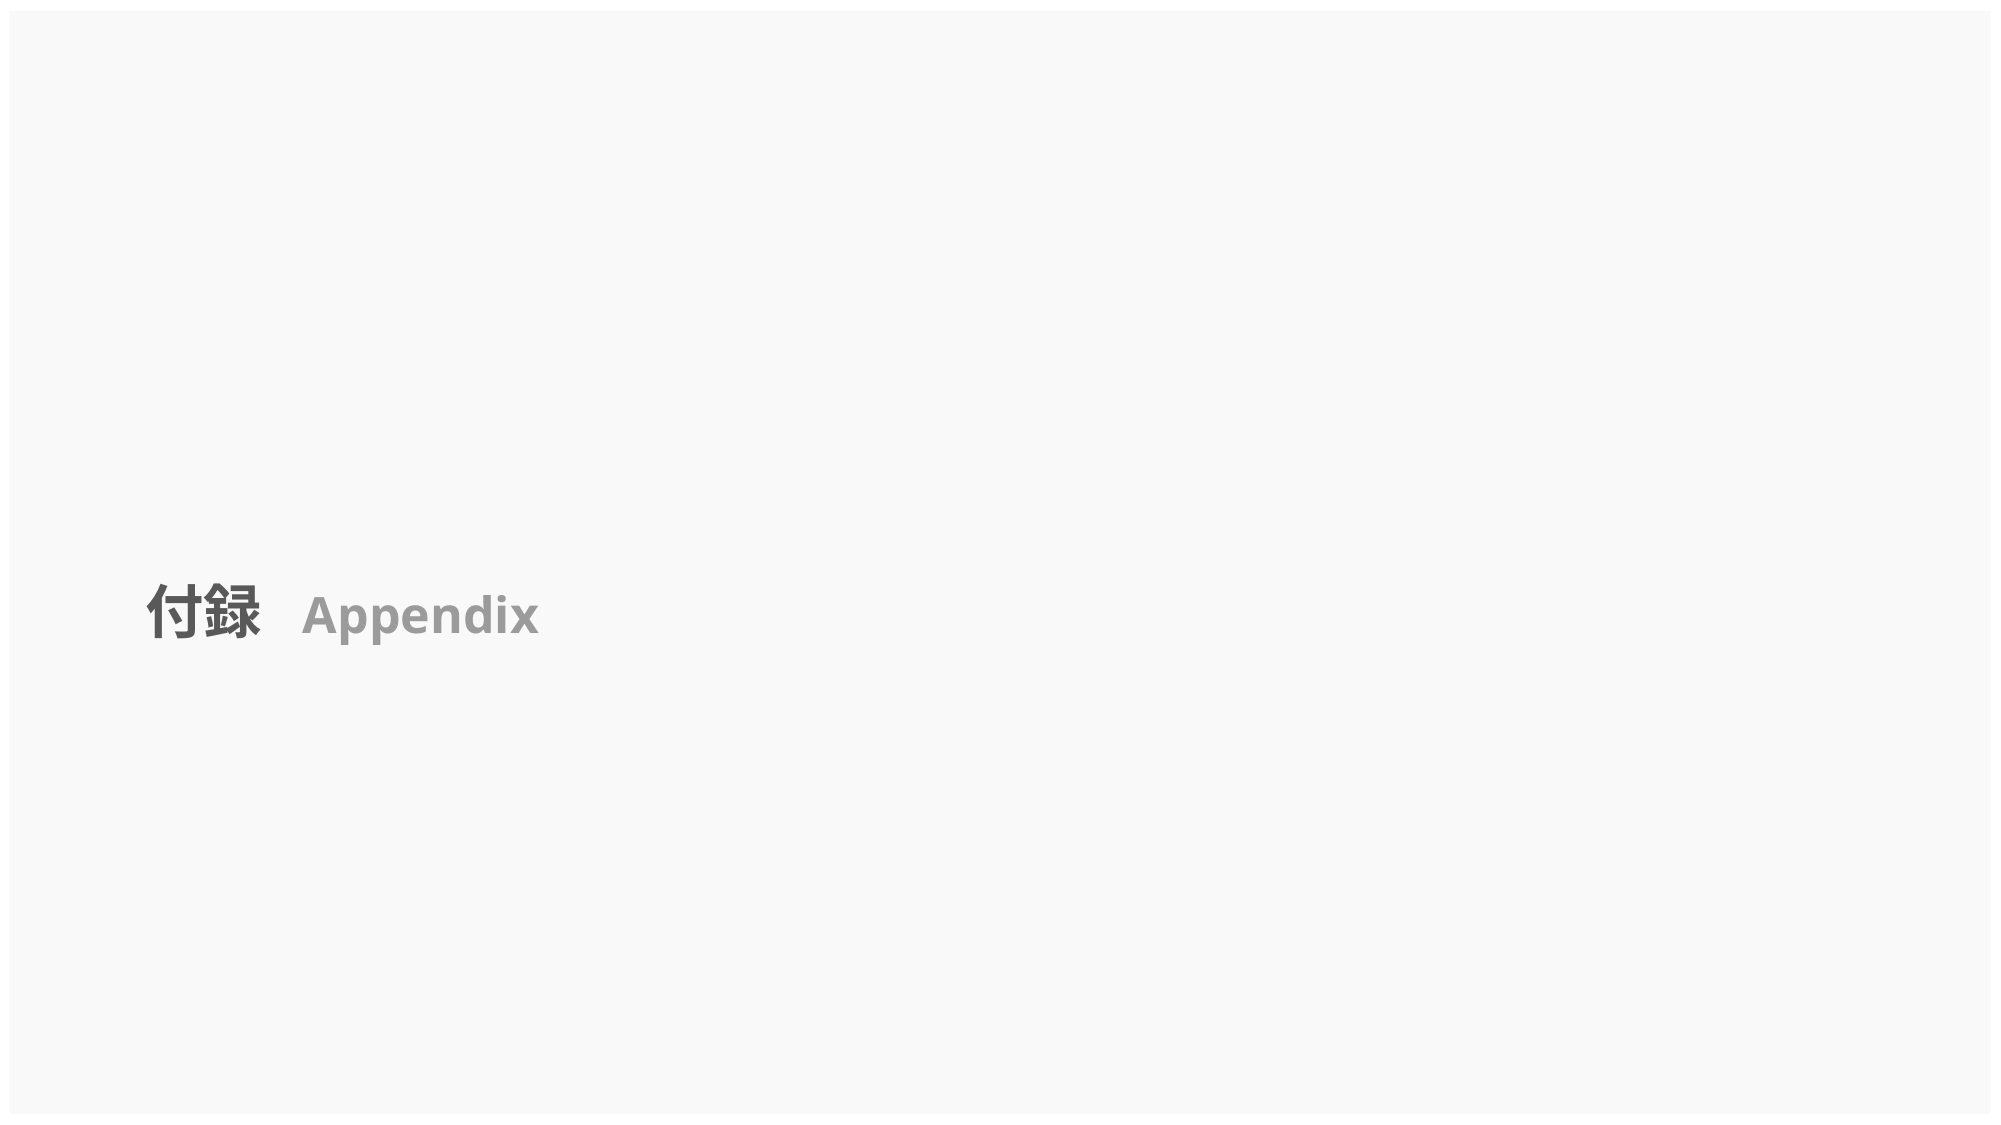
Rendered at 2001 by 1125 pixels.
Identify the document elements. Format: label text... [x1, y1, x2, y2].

title 付録 Appendix [116, 479, 1754, 646]
